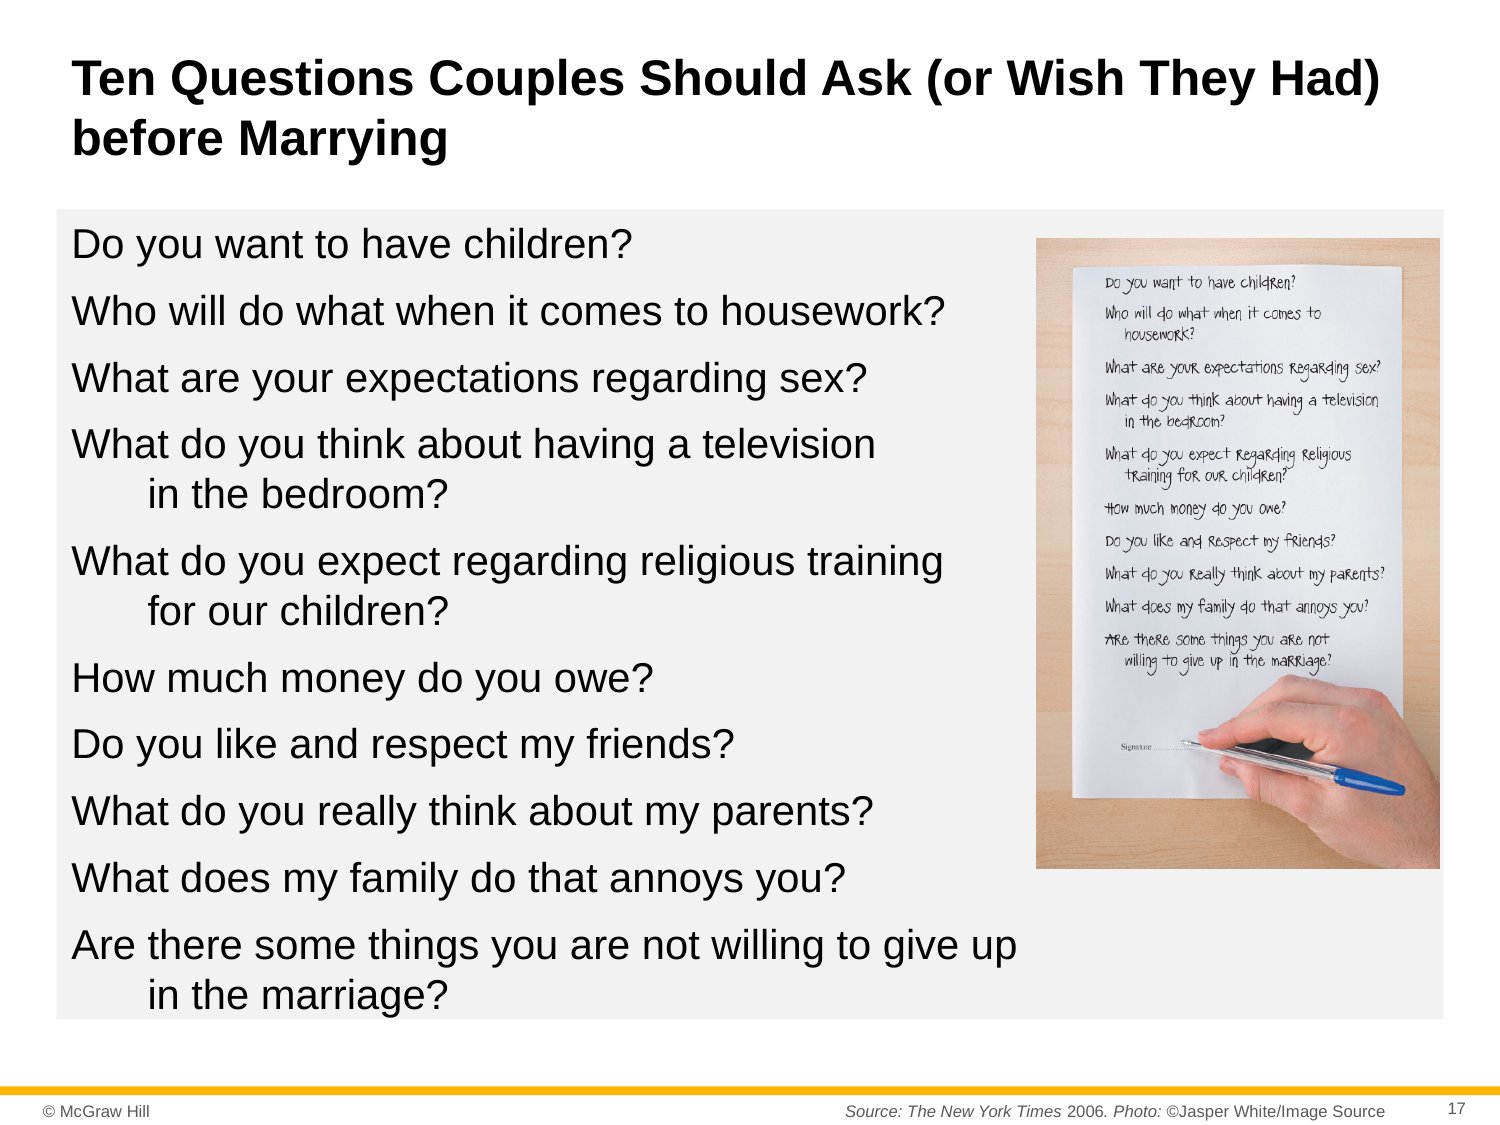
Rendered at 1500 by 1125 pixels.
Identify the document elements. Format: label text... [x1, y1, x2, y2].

title Ten Questions Couples Should Ask (or Wish They Had) before Marrying [56, 50, 1444, 162]
list Source: The New York Times 2006. Photo: ©Jasper White/Image Source [256, 1096, 1401, 1125]
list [1036, 238, 1440, 869]
list Do you want to have children? Who will do what when it comes to housework? What are your expectations regarding sex? What do you think about having a television in the bedroom? What do you expect regarding religious training for our children? How much money do you owe? Do you like and respect my friends? What do you really think about my parents? What does my family do that annoys you? Are there some things you are not willing to give up in the marriage? [56, 209, 1444, 1020]
